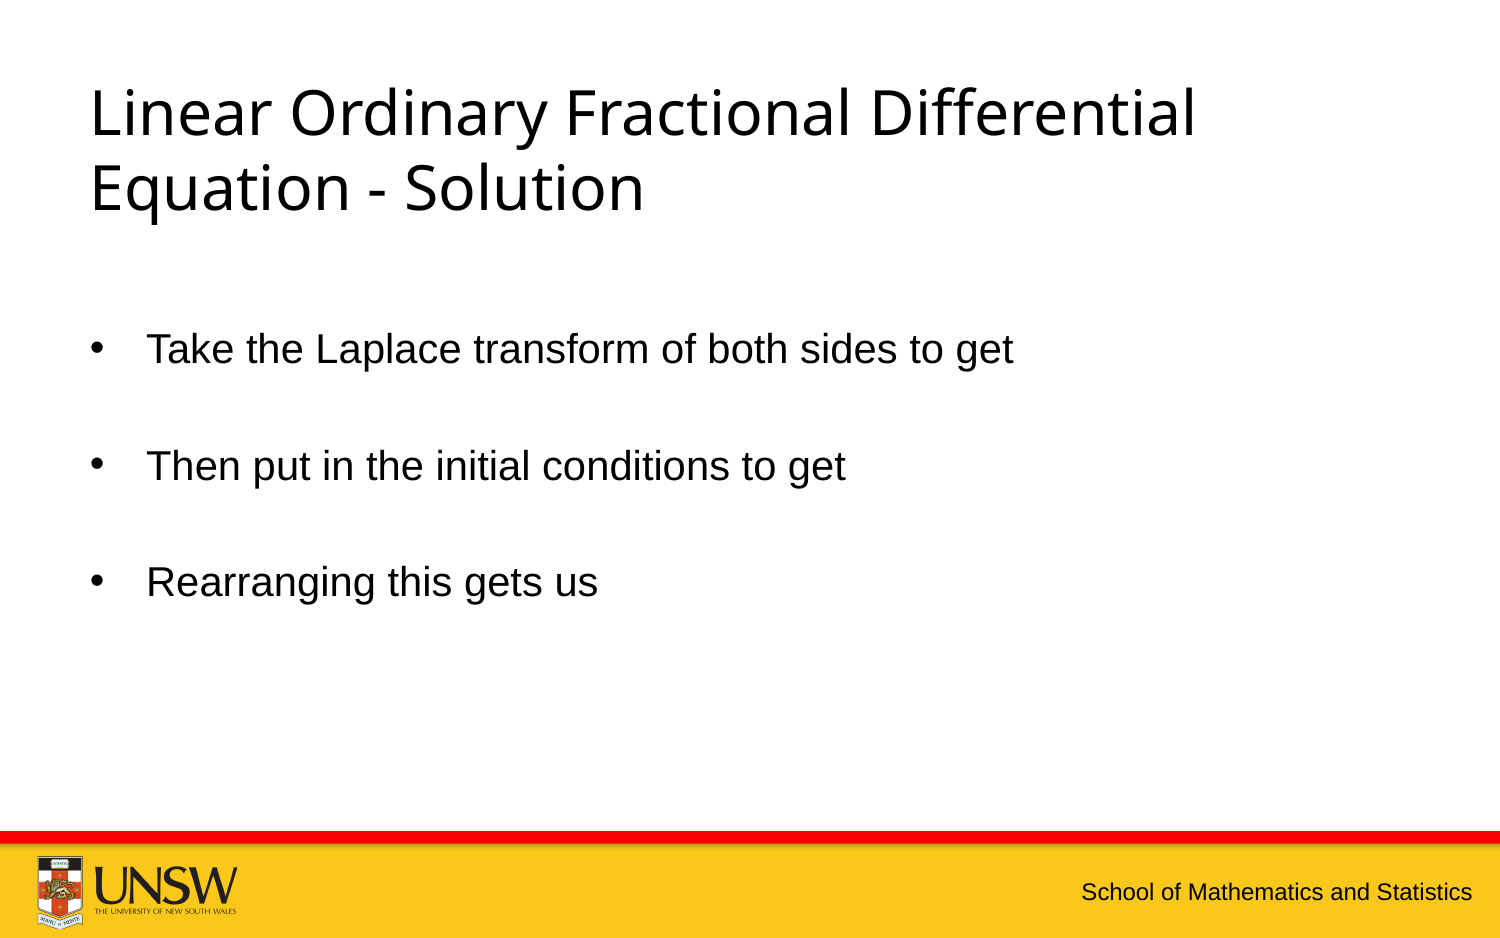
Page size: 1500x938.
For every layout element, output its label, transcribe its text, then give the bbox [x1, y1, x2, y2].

title Linear Ordinary Fractional Differential Equation - Solution [75, 65, 1425, 174]
